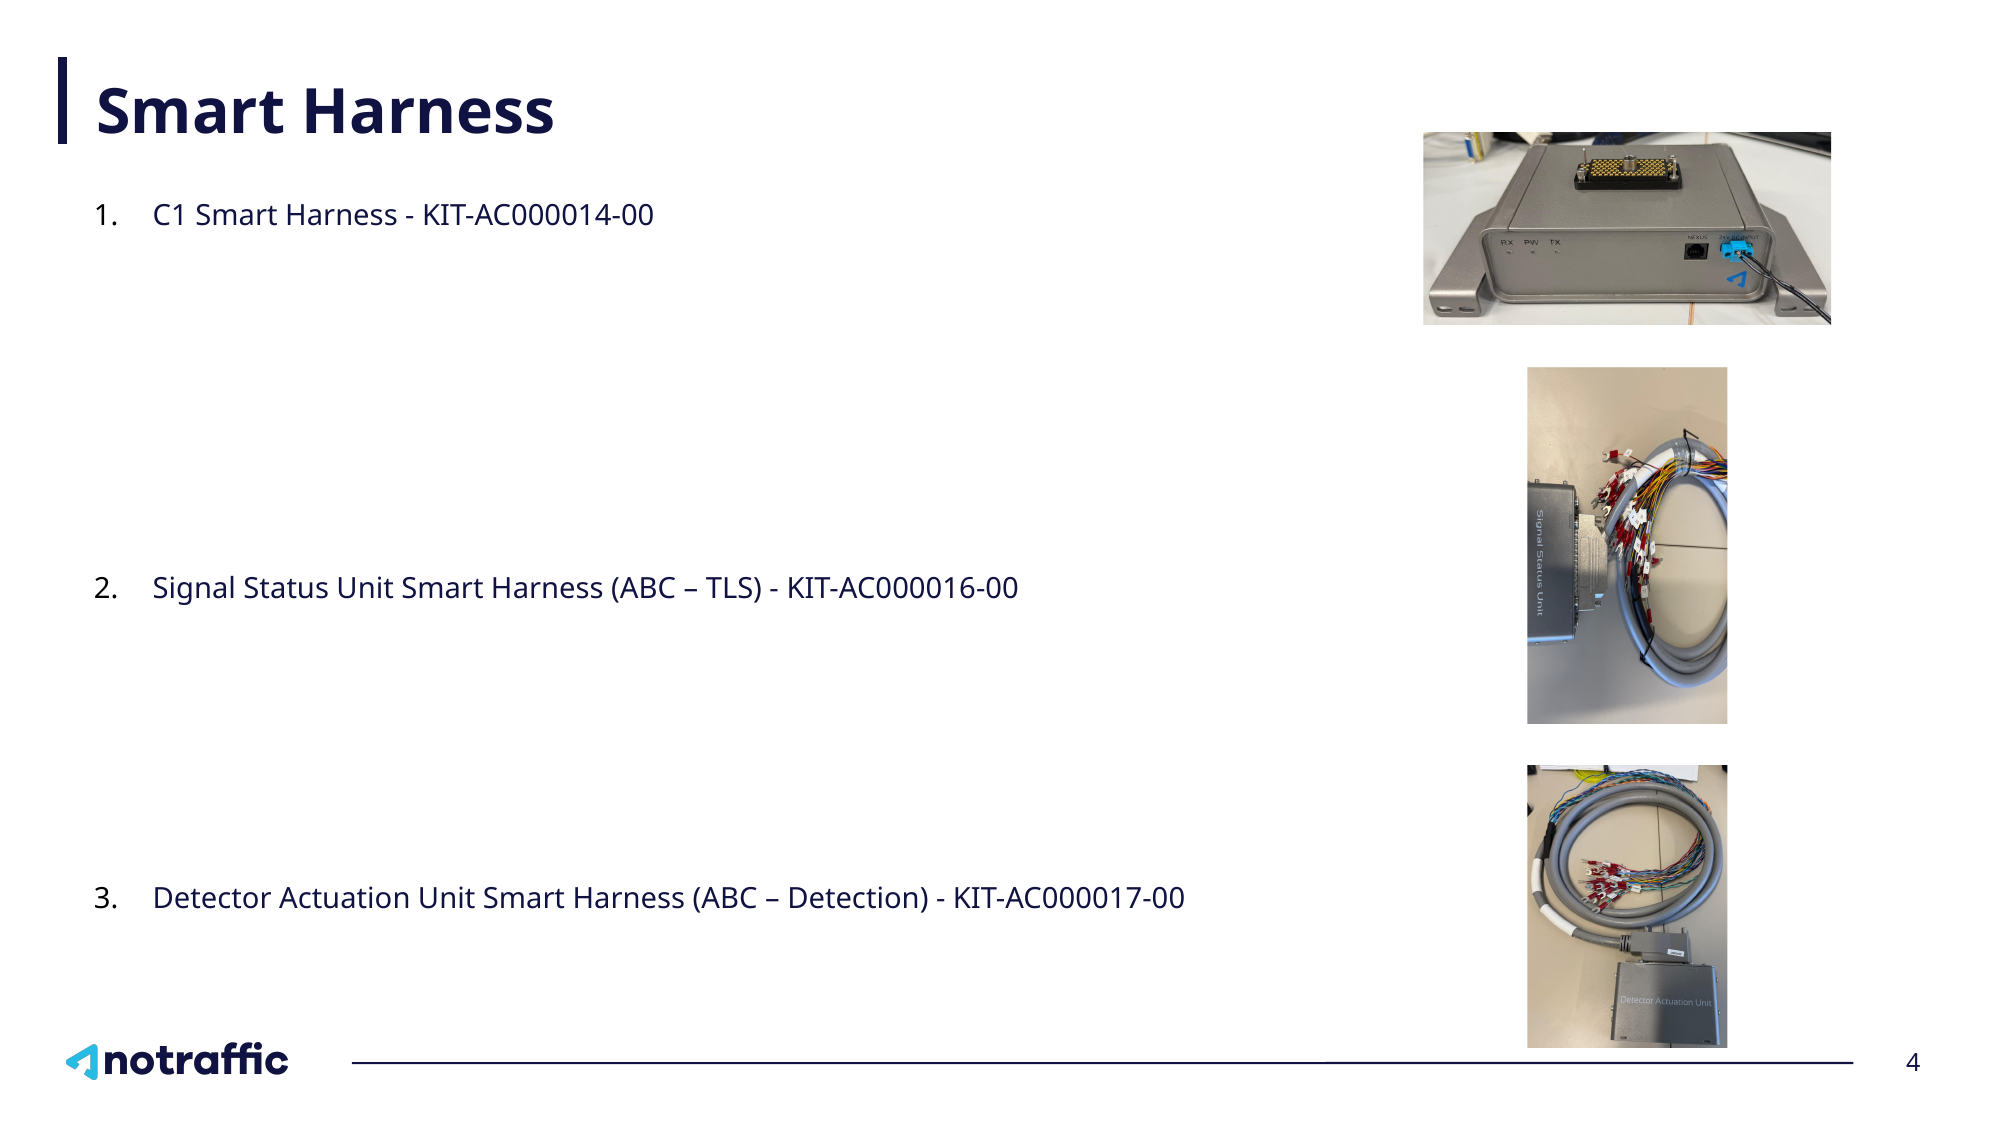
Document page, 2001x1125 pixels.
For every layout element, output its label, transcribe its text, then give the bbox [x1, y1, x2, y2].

list C1 Smart Harness - KIT-AC000014-00 Signal Status Unit Smart Harness (ABC – TLS) - KIT-AC000016-00 Detector Actuation Unit Smart Harness (ABC – Detection) - KIT-AC000017-00 [59, 178, 1656, 1109]
slide_number ‹#› [1853, 1019, 1974, 1106]
picture [1448, 368, 1806, 724]
title Smart Harness [81, 48, 1936, 267]
picture [1486, 765, 1769, 1048]
picture [1423, 132, 1832, 325]
